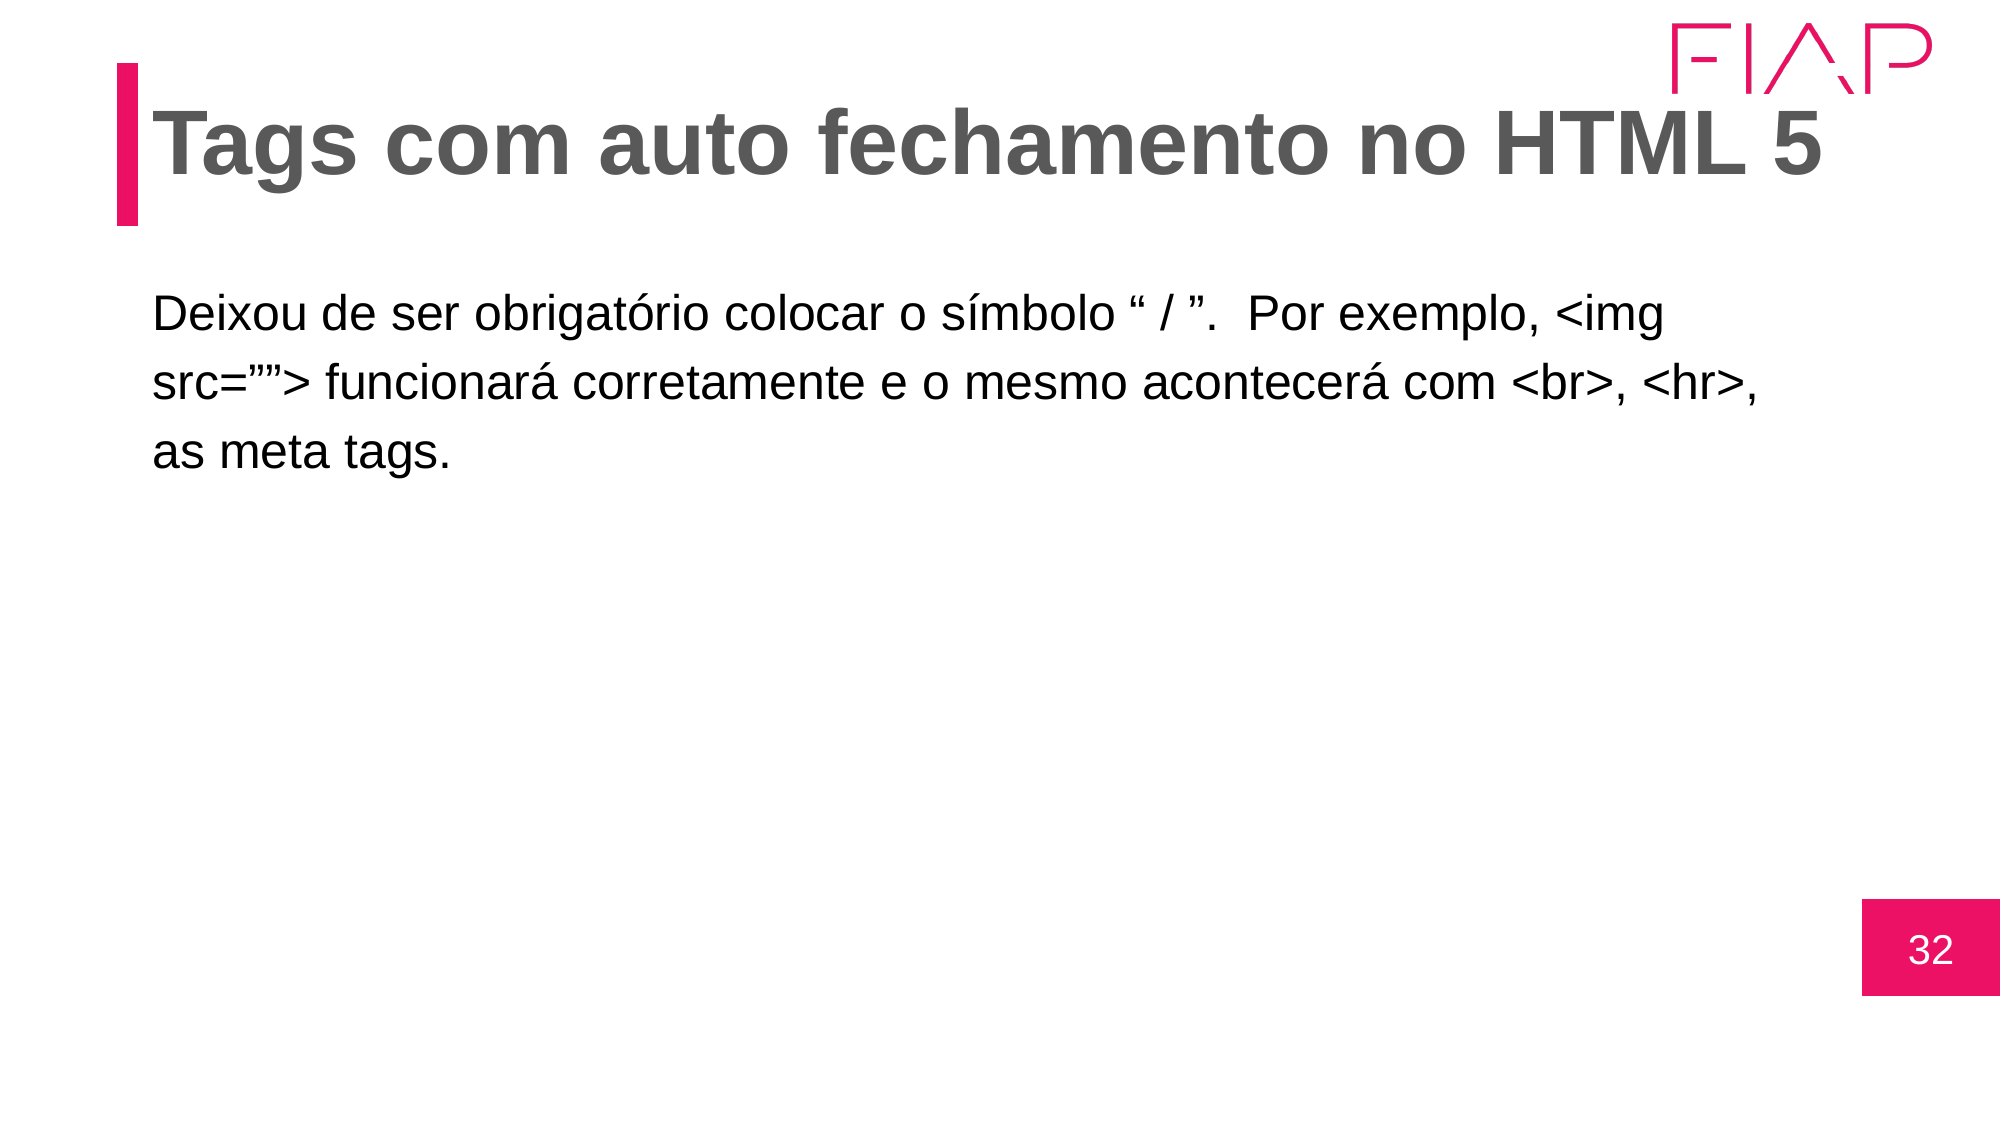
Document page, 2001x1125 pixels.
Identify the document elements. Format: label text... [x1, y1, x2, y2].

picture [1672, 23, 1932, 94]
picture [1862, 978, 2000, 996]
text_box Deixou de ser obrigatório colocar o símbolo “ / ”. Por exemplo, <img src=””> funcionará corretamente e o mesmo acontecerá com <br>, <hr>, as meta tags. [137, 256, 1840, 494]
picture [117, 63, 137, 226]
title Tags com auto fechamento no HTML 5 [137, 63, 1863, 226]
picture [1862, 899, 2000, 917]
slide_number 32 [1862, 917, 2000, 978]
